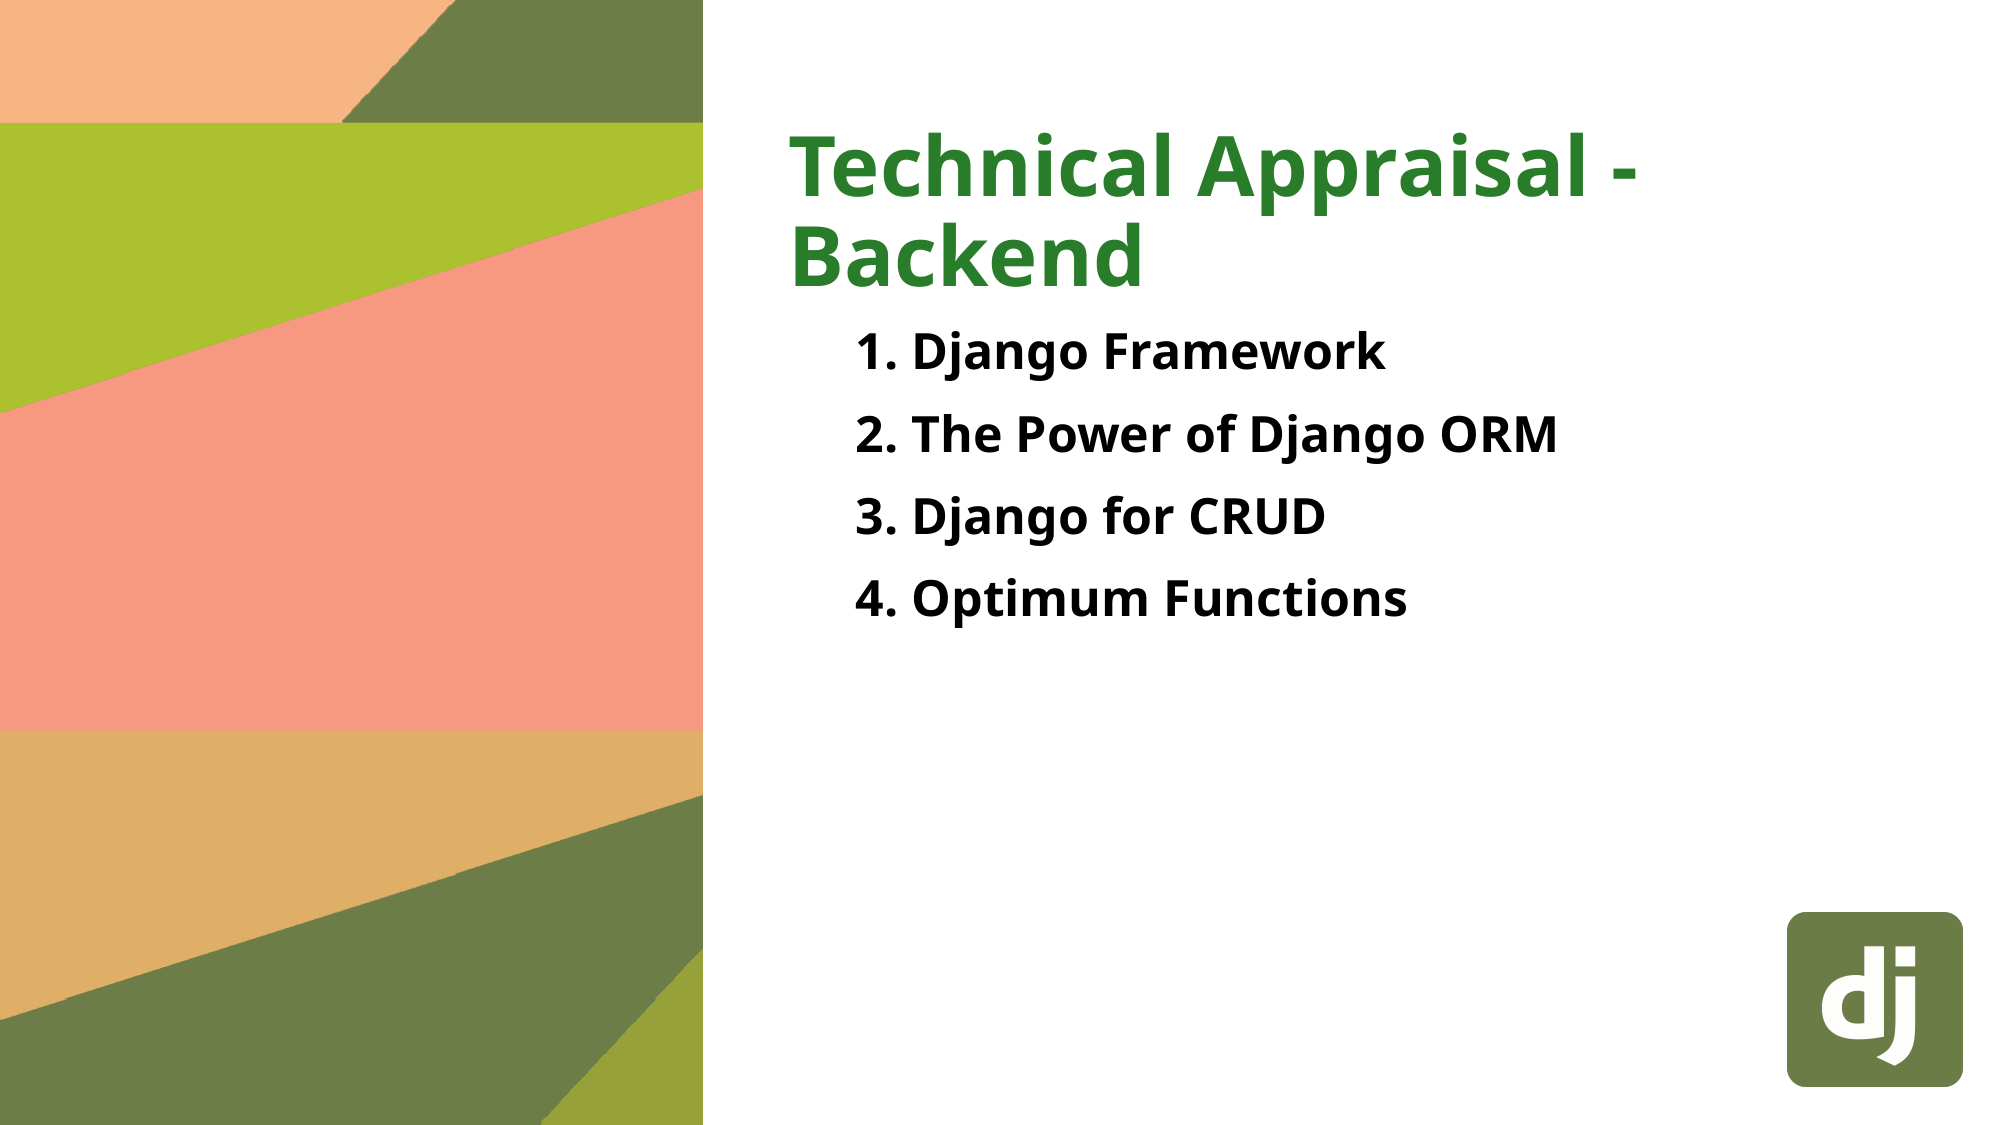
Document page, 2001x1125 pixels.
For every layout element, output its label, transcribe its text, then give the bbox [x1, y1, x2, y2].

title Technical Appraisal - Backend [773, 117, 1916, 313]
list 1. Django Framework 2. The Power of Django ORM 3. Django for CRUD 4. Optimum Functions [801, 313, 1865, 850]
picture [1787, 912, 1963, 1087]
picture [0, 0, 703, 1125]
